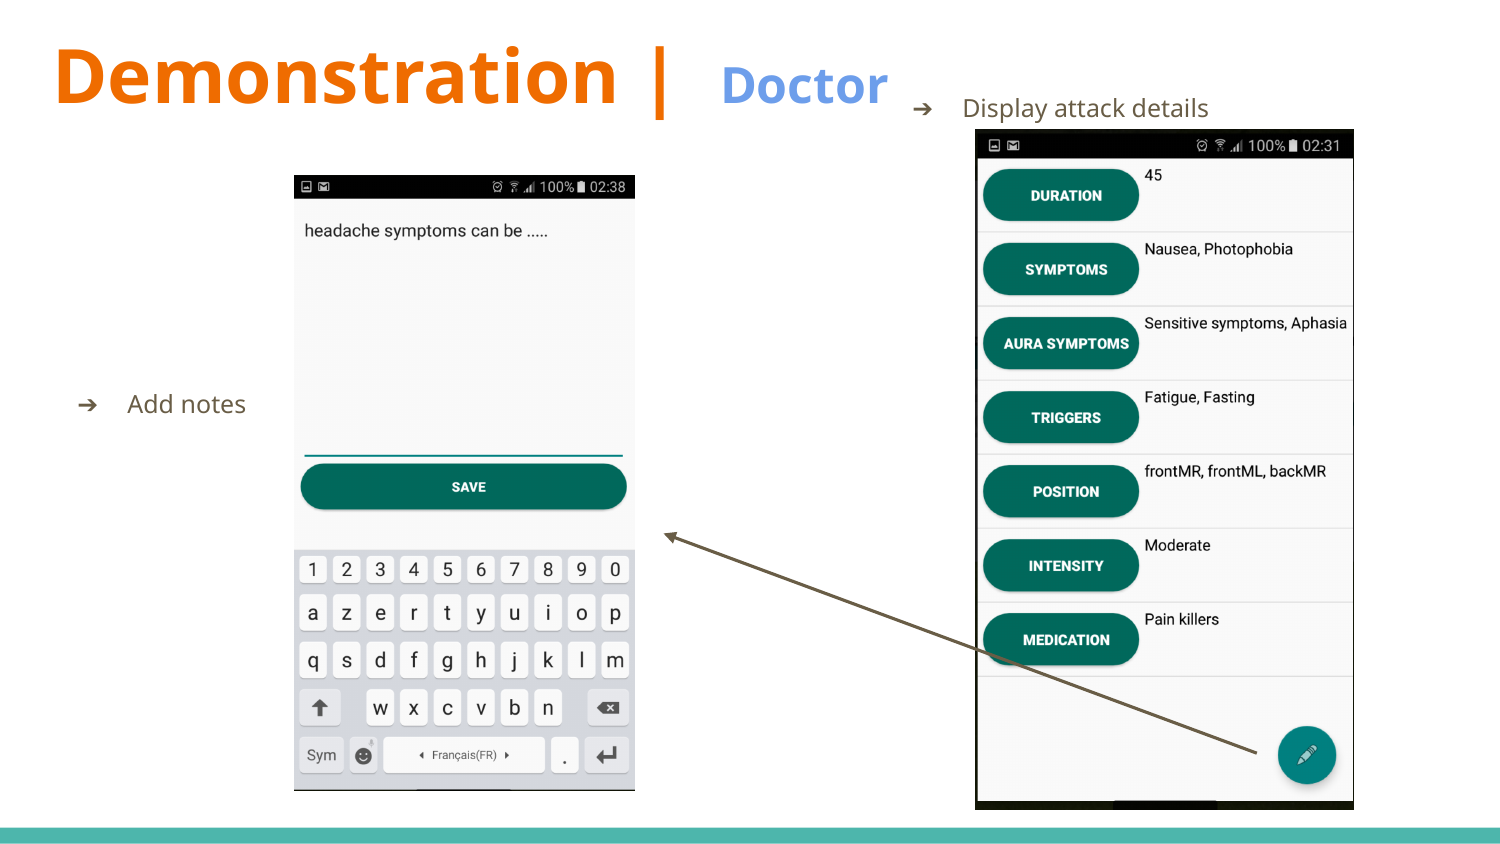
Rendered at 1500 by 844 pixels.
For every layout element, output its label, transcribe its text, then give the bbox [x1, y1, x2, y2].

picture [293, 175, 636, 792]
title Demonstration | Doctor [37, 13, 1435, 130]
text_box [663, 533, 1258, 754]
text_box Display attack details [872, 73, 1354, 176]
text_box Add notes [37, 369, 288, 444]
picture [974, 129, 1354, 810]
